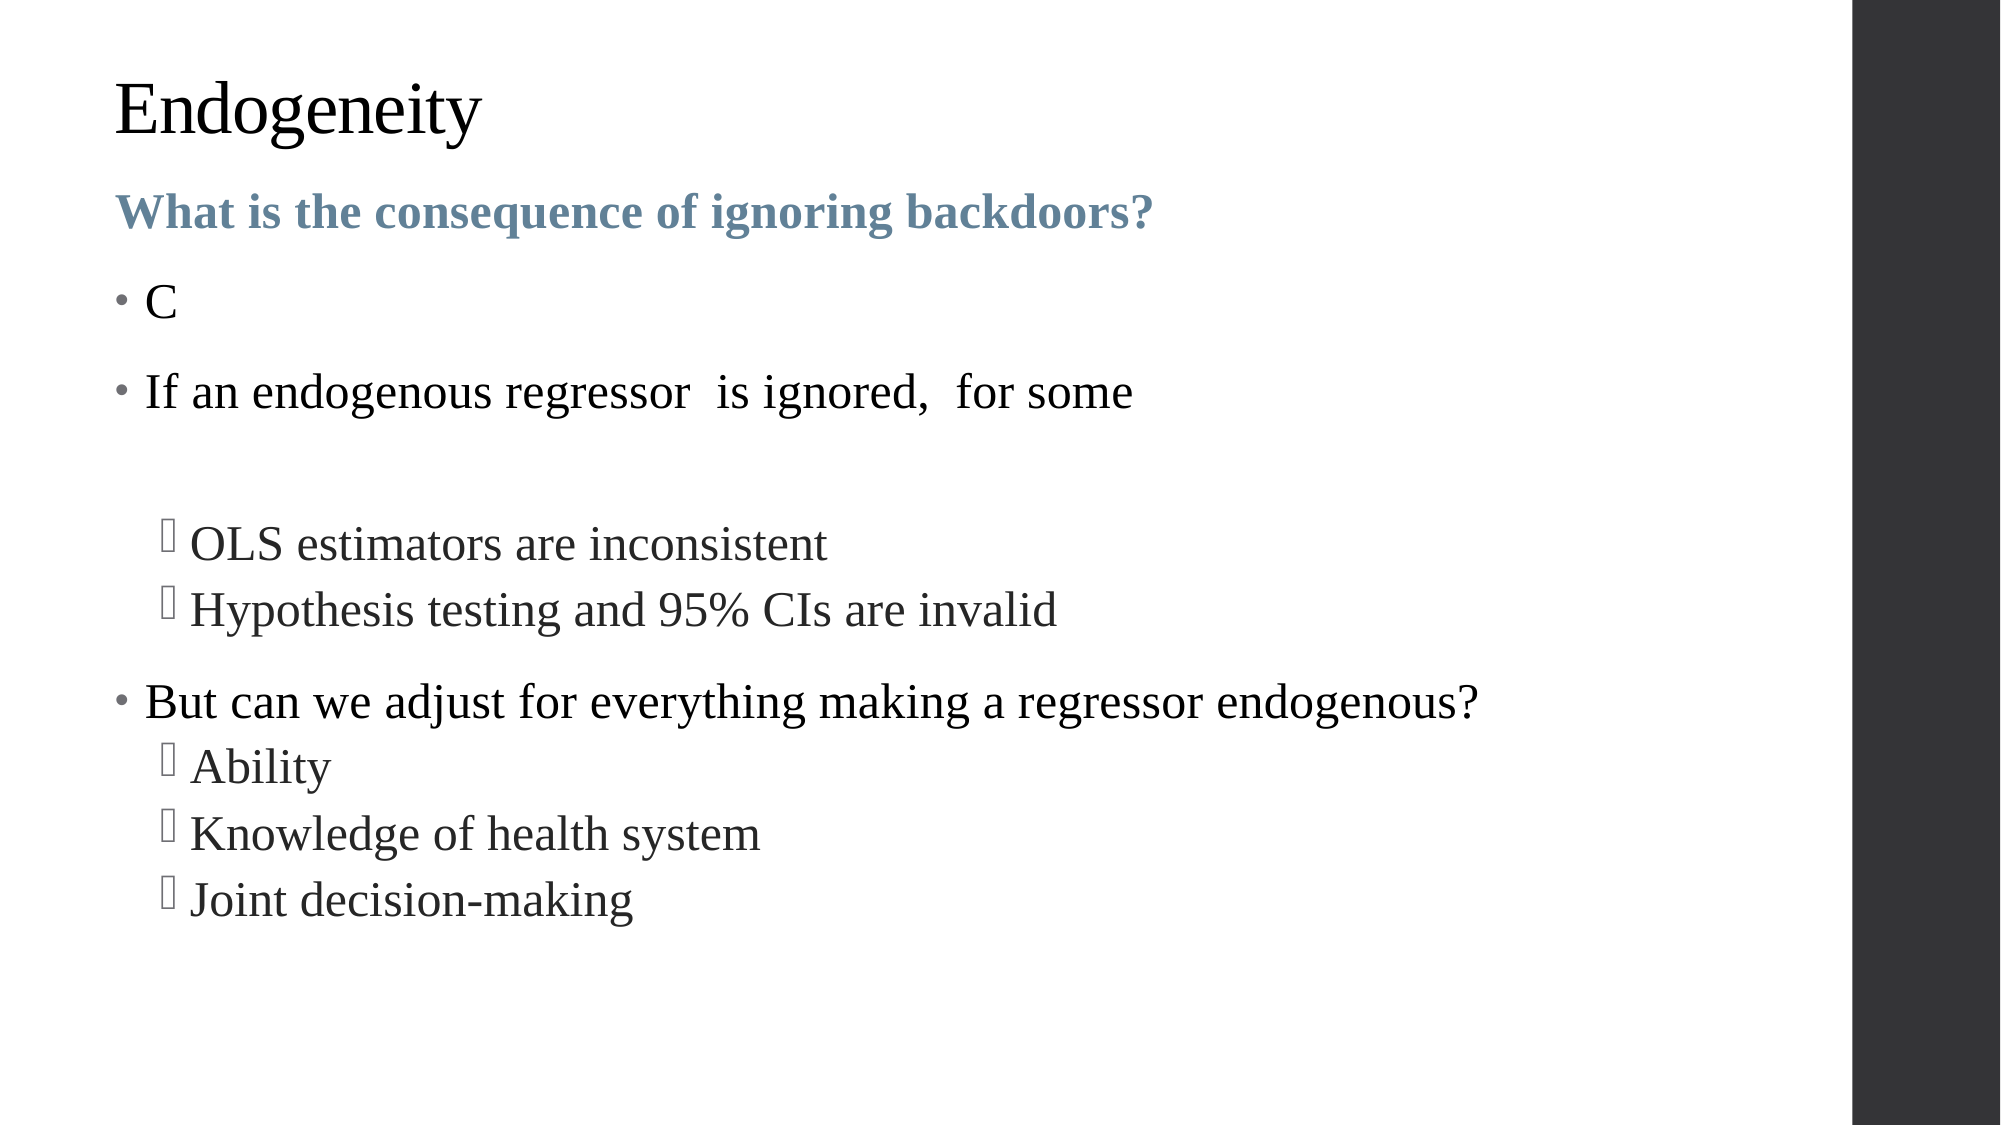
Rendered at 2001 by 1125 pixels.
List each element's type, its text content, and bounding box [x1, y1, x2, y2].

title Endogeneity [99, 55, 1813, 158]
